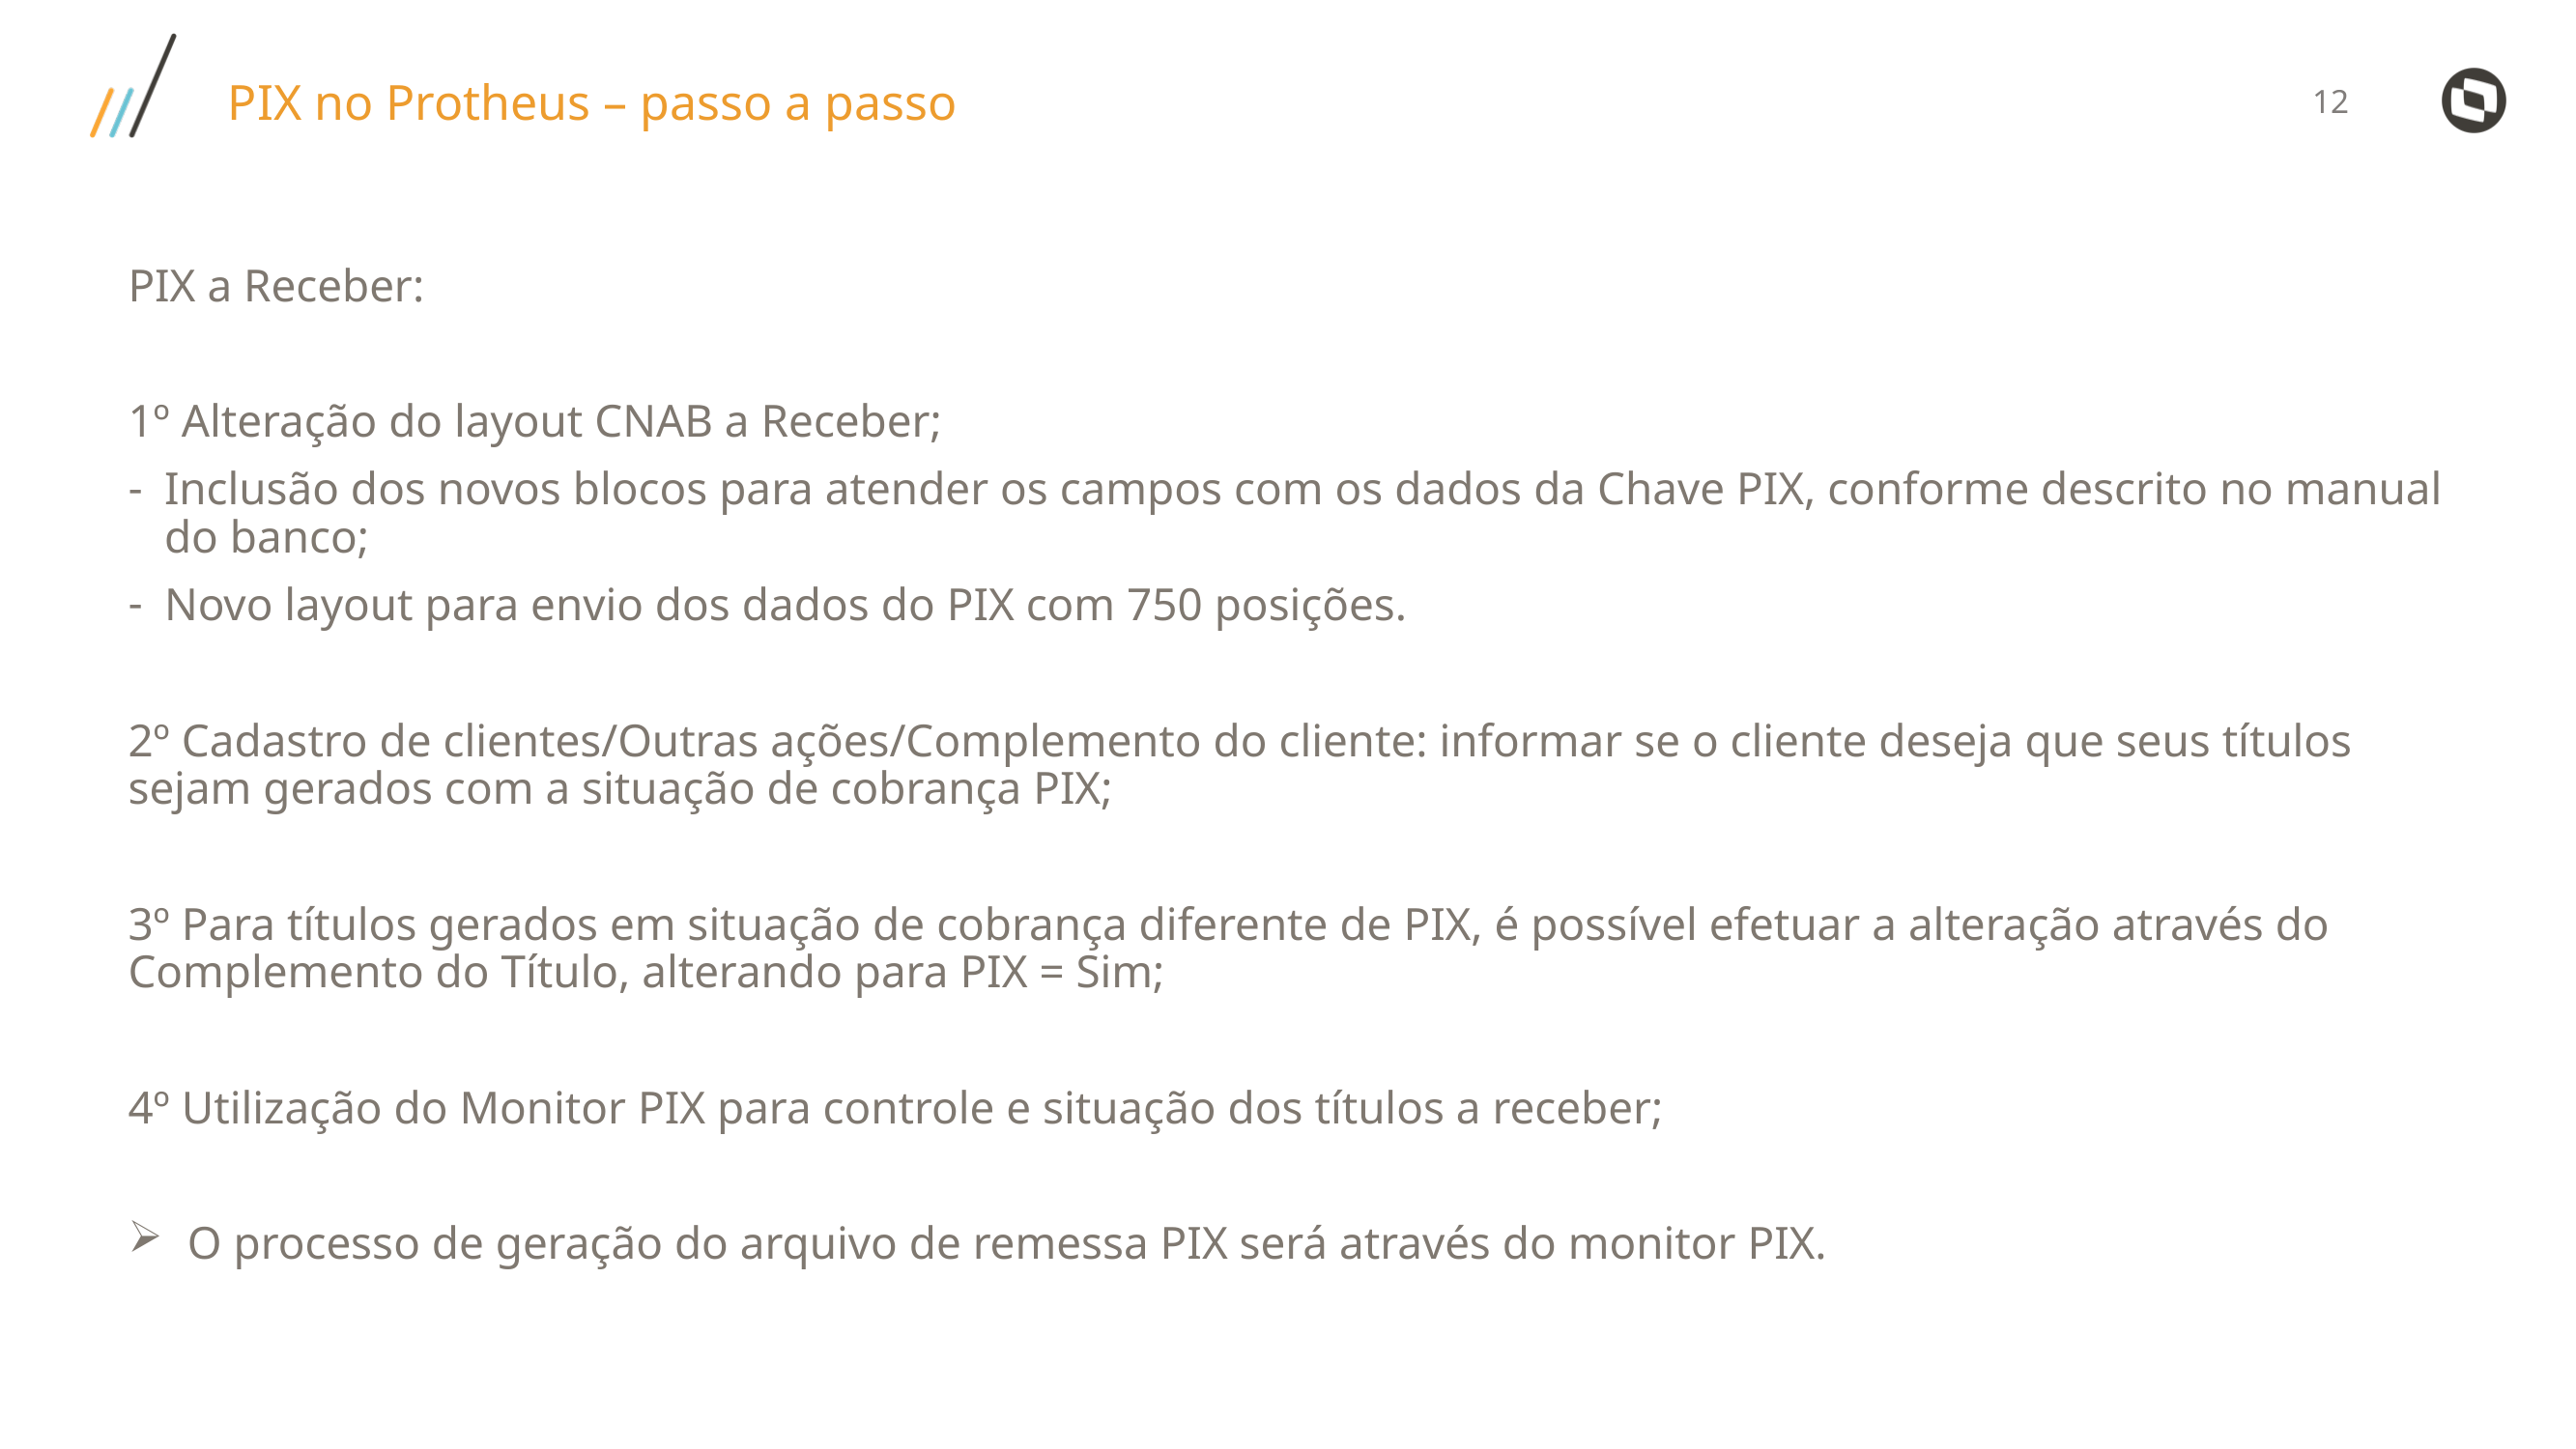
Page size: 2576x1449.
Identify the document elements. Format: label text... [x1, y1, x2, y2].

text_box PIX a Receber: 1º Alteração do layout CNAB a Receber; Inclusão dos novos blocos para atender os campos com os dados da Chave PIX, conforme descrito no manual do banco; Novo layout para envio dos dados do PIX com 750 posições. 2º Cadastro de clientes/Outras ações/Complemento do cliente: informar se o cliente deseja que seus títulos sejam gerados com a situação de cobrança PIX; 3º Para títulos gerados em situação de cobrança diferente de PIX, é possível efetuar a alteração através do Complemento do Título, alterando para PIX = Sim; 4º Utilização do Monitor PIX para controle e situação dos títulos a receber; O processo de geração do arquivo de remessa PIX será através do monitor PIX. [113, 256, 2462, 1357]
picture [88, 32, 179, 139]
picture [2435, 61, 2513, 140]
list PIX no Protheus – passo a passo [214, 64, 2296, 138]
